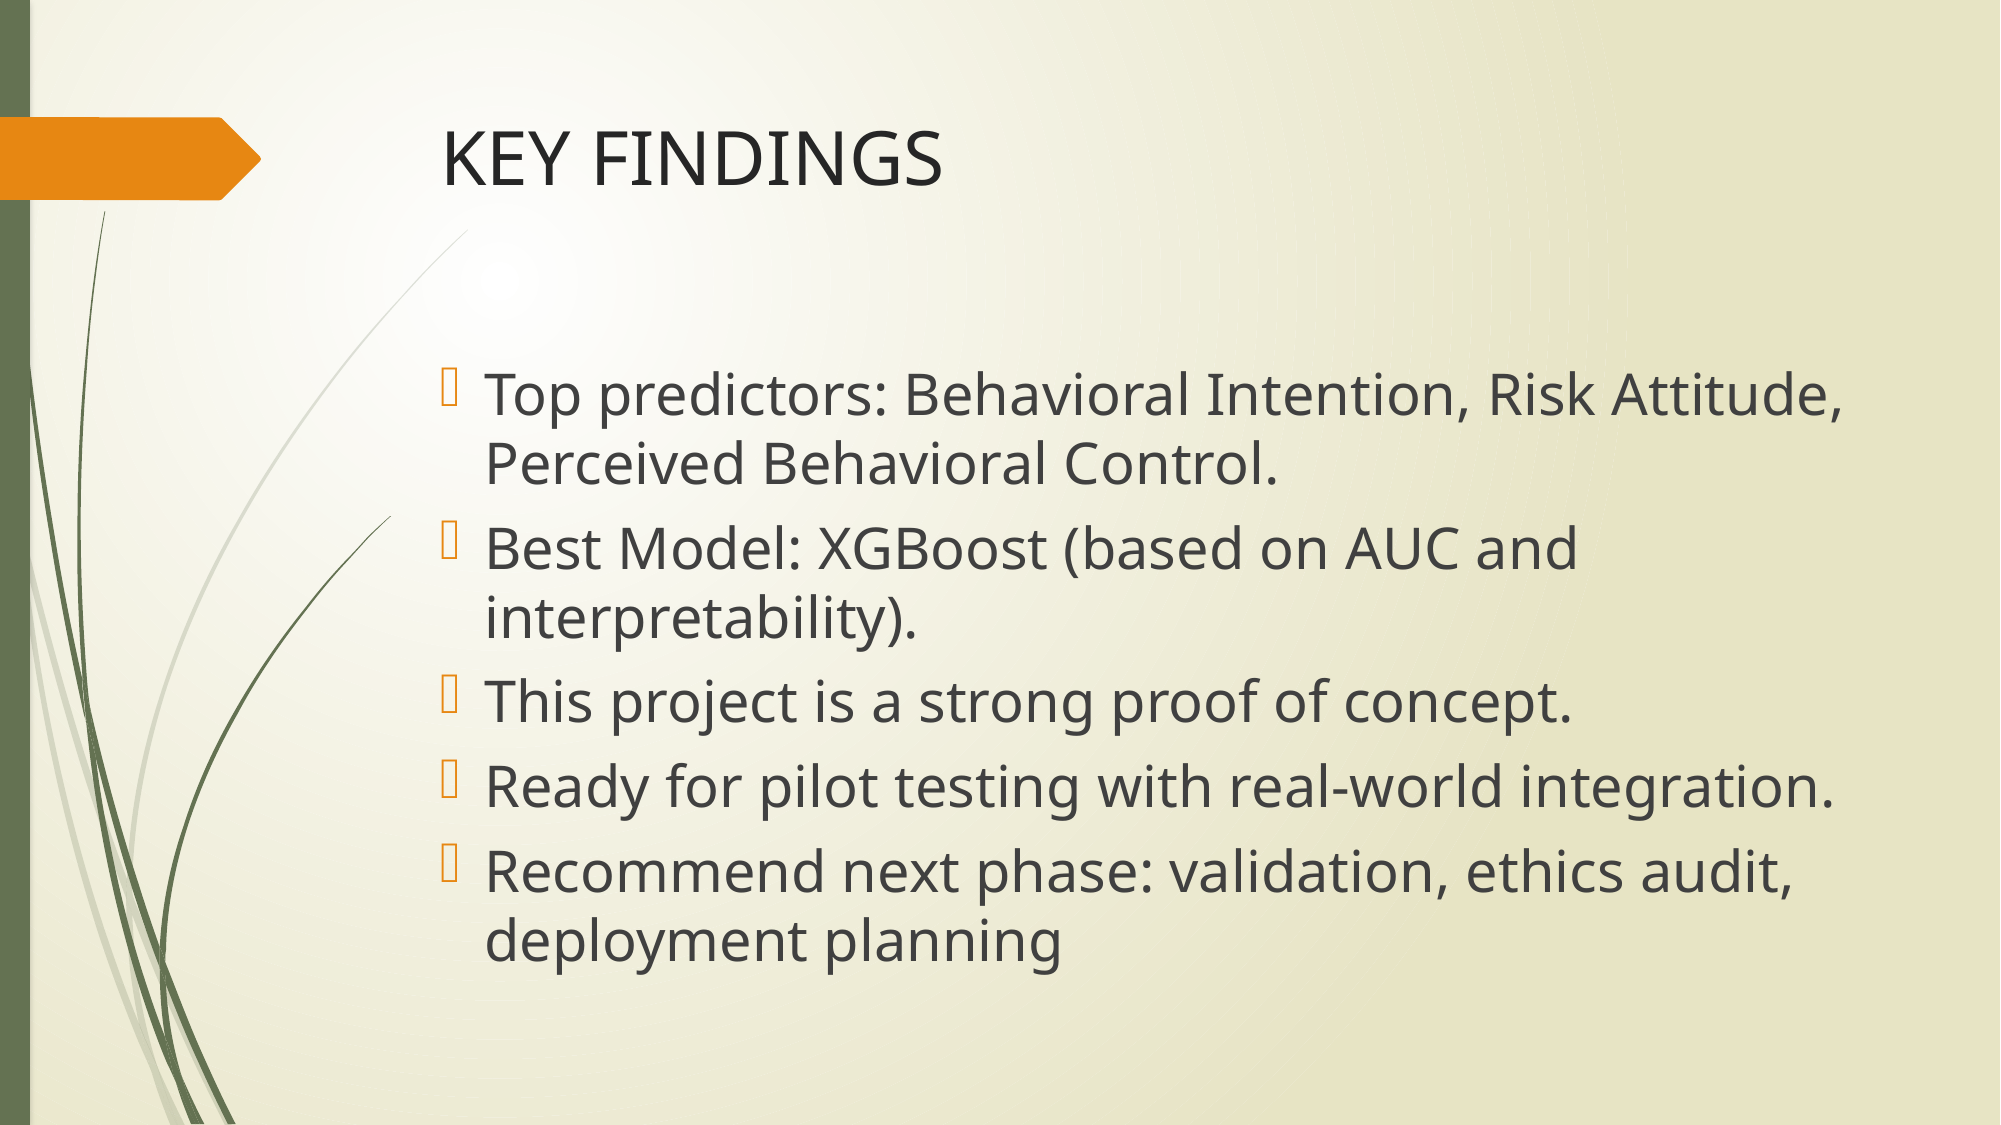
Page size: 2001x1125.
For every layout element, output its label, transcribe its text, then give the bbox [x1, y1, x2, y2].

title KEY FINDINGS [425, 102, 1888, 261]
list Top predictors: Behavioral Intention, Risk Attitude, Perceived Behavioral Control. Best Model: XGBoost (based on AUC and interpretability). This project is a strong proof of concept. Ready for pilot testing with real-world integration. Recommend next phase: validation, ethics audit, deployment planning [424, 350, 1888, 981]
